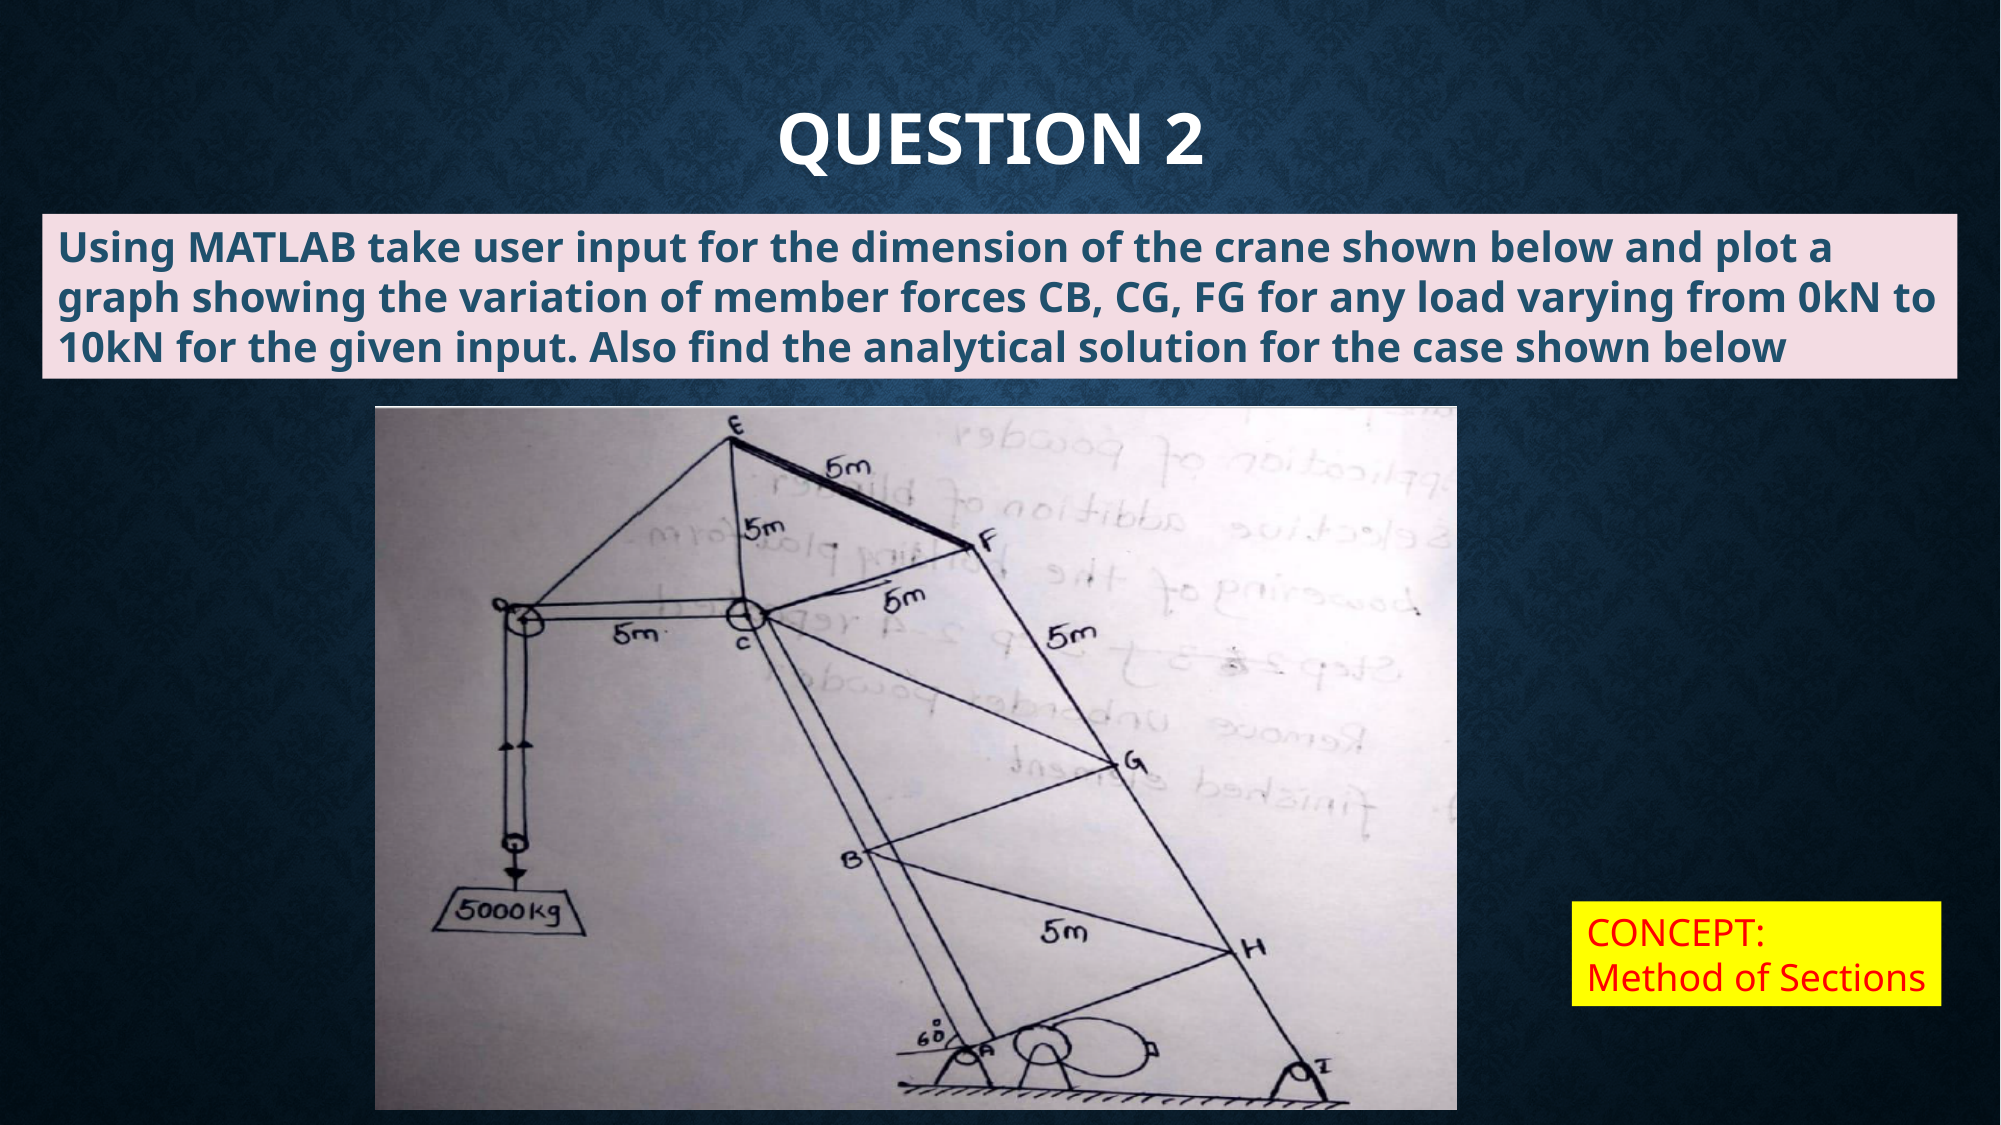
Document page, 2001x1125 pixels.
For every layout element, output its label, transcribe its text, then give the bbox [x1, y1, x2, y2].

title Question 2 [141, 32, 1840, 213]
text_box Using MATLAB take user input for the dimension of the crane shown below and plot a graph showing the variation of member forces CB, CG, FG for any load varying from 0kN to 10kN for the given input. Also find the analytical solution for the case shown below [42, 213, 1958, 379]
picture [375, 406, 1457, 1111]
text_box CONCEPT: Method of Sections [1571, 901, 1942, 1007]
